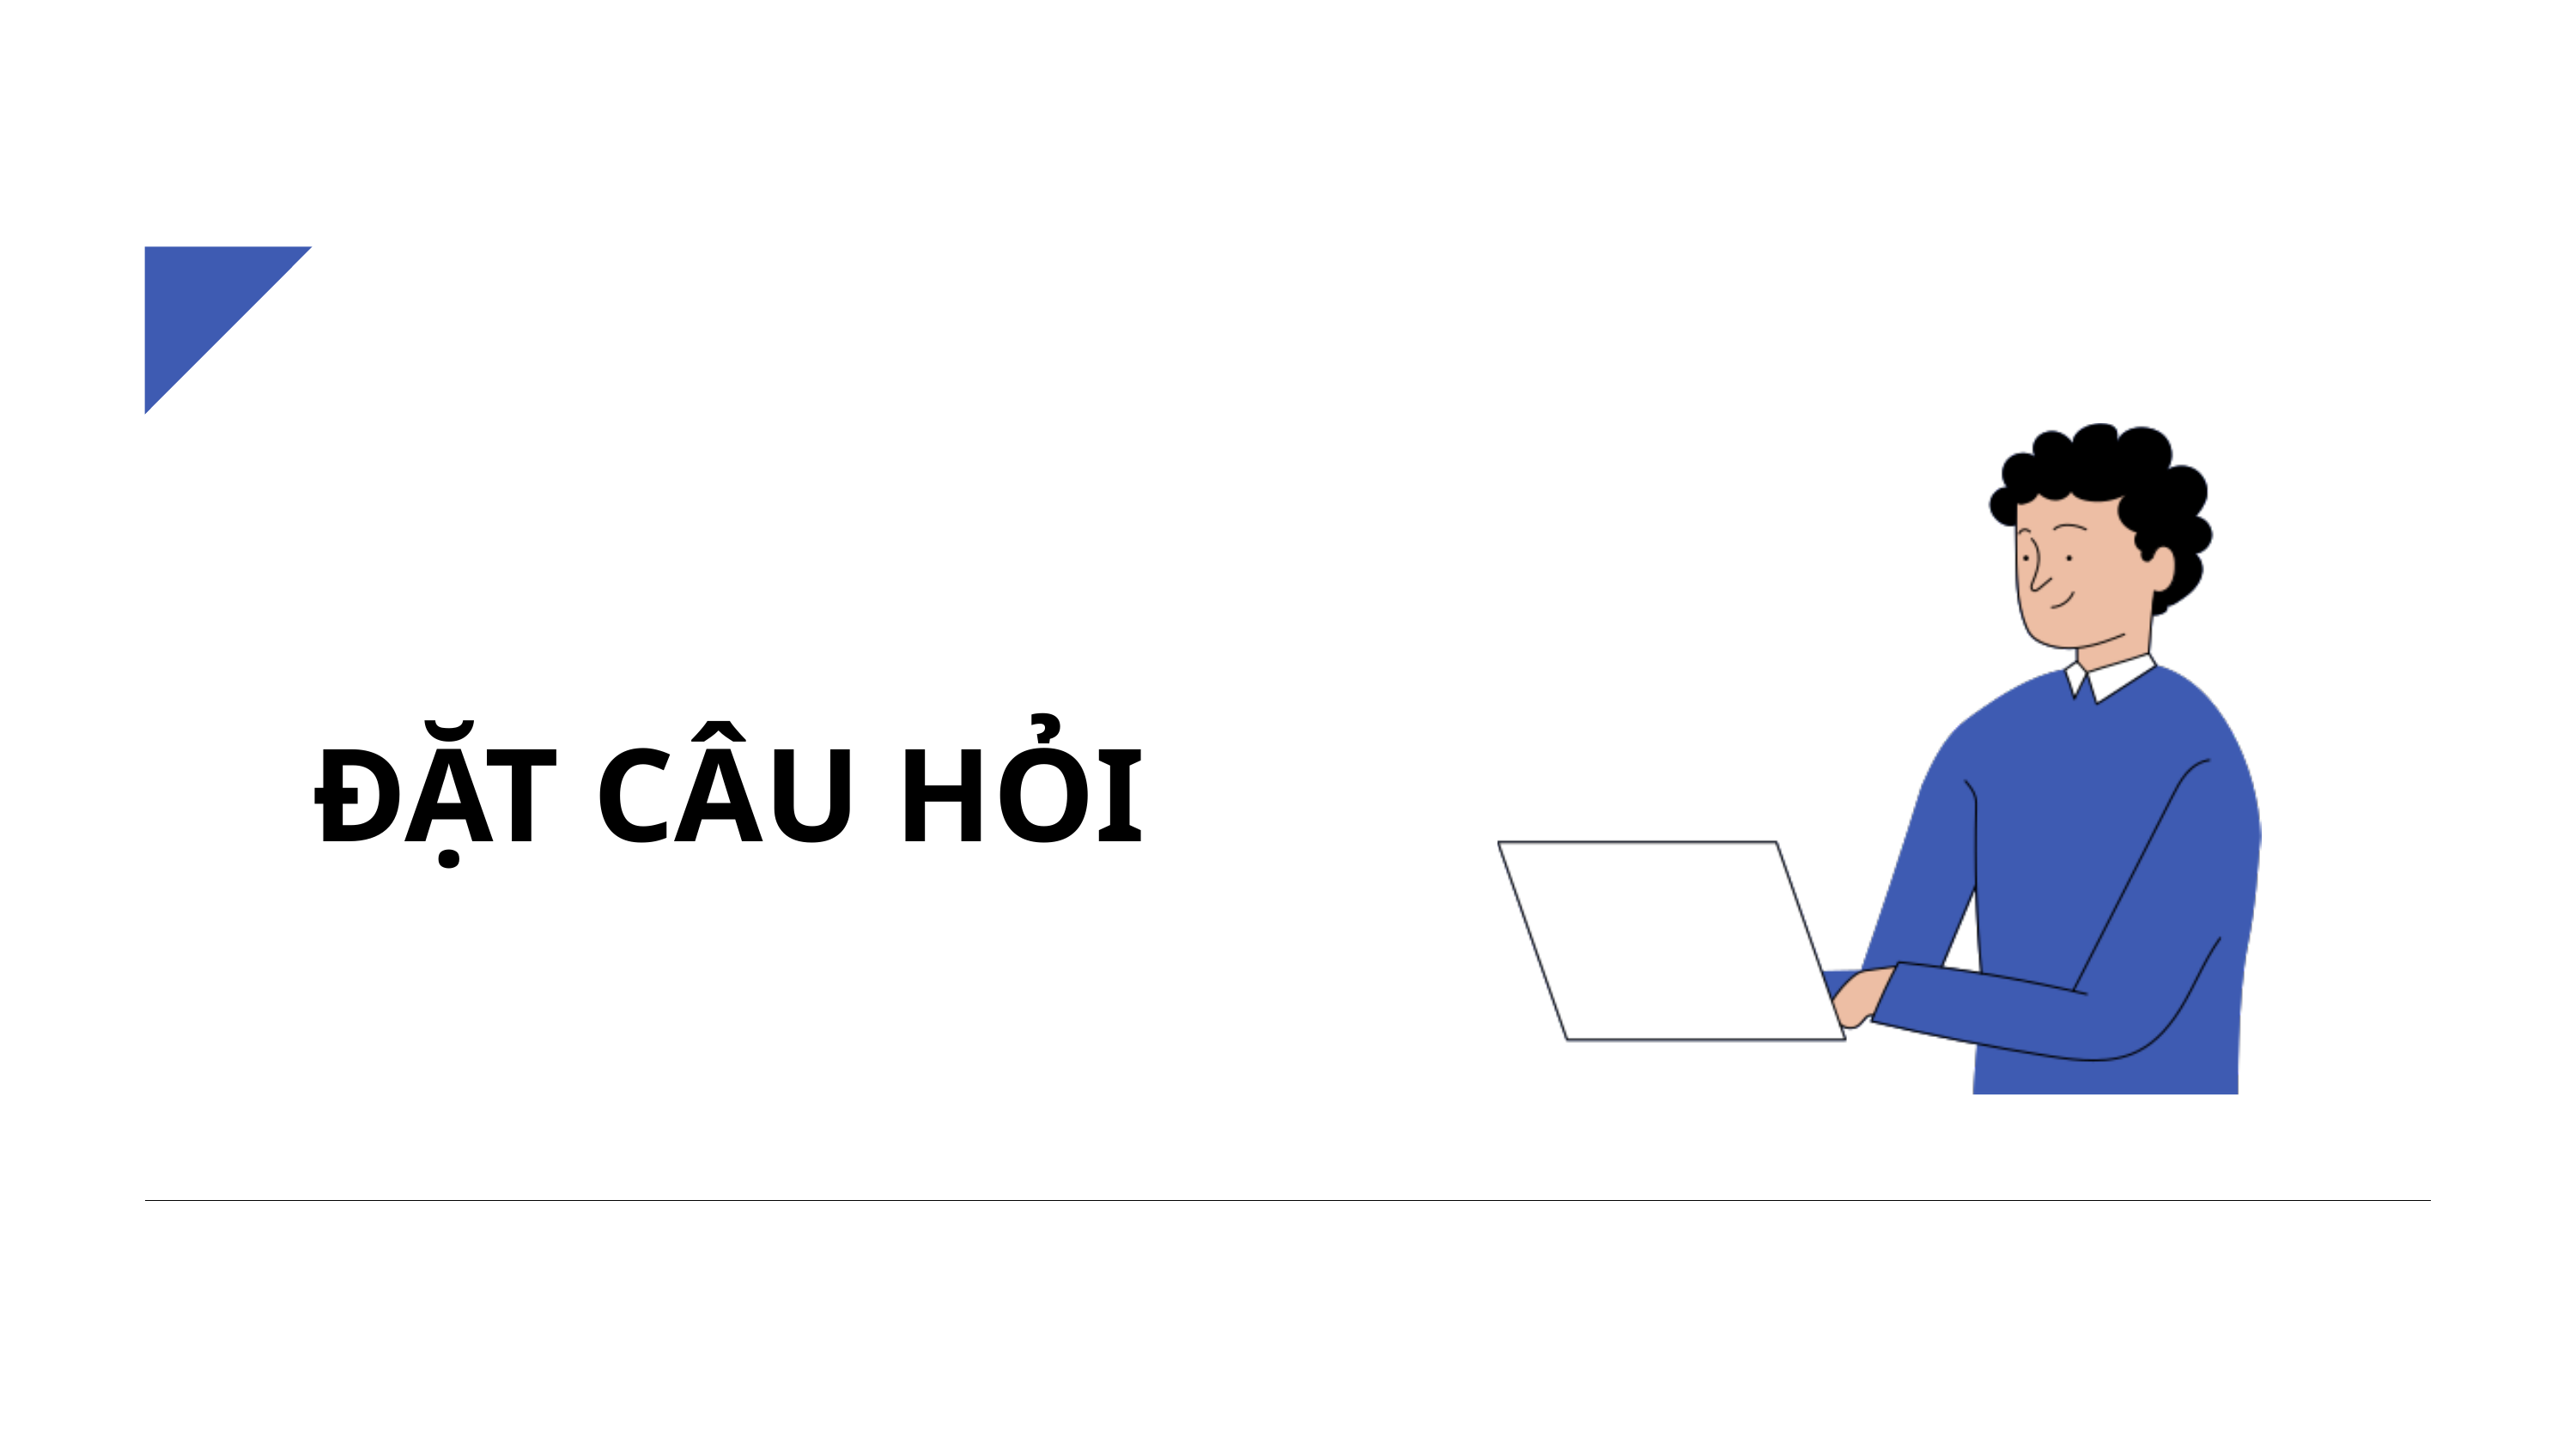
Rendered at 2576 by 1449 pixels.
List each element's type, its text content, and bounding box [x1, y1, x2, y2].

text_box ĐẶT CÂU HỎI [312, 682, 1388, 868]
text_box [144, 246, 313, 415]
picture [1498, 423, 2262, 1094]
